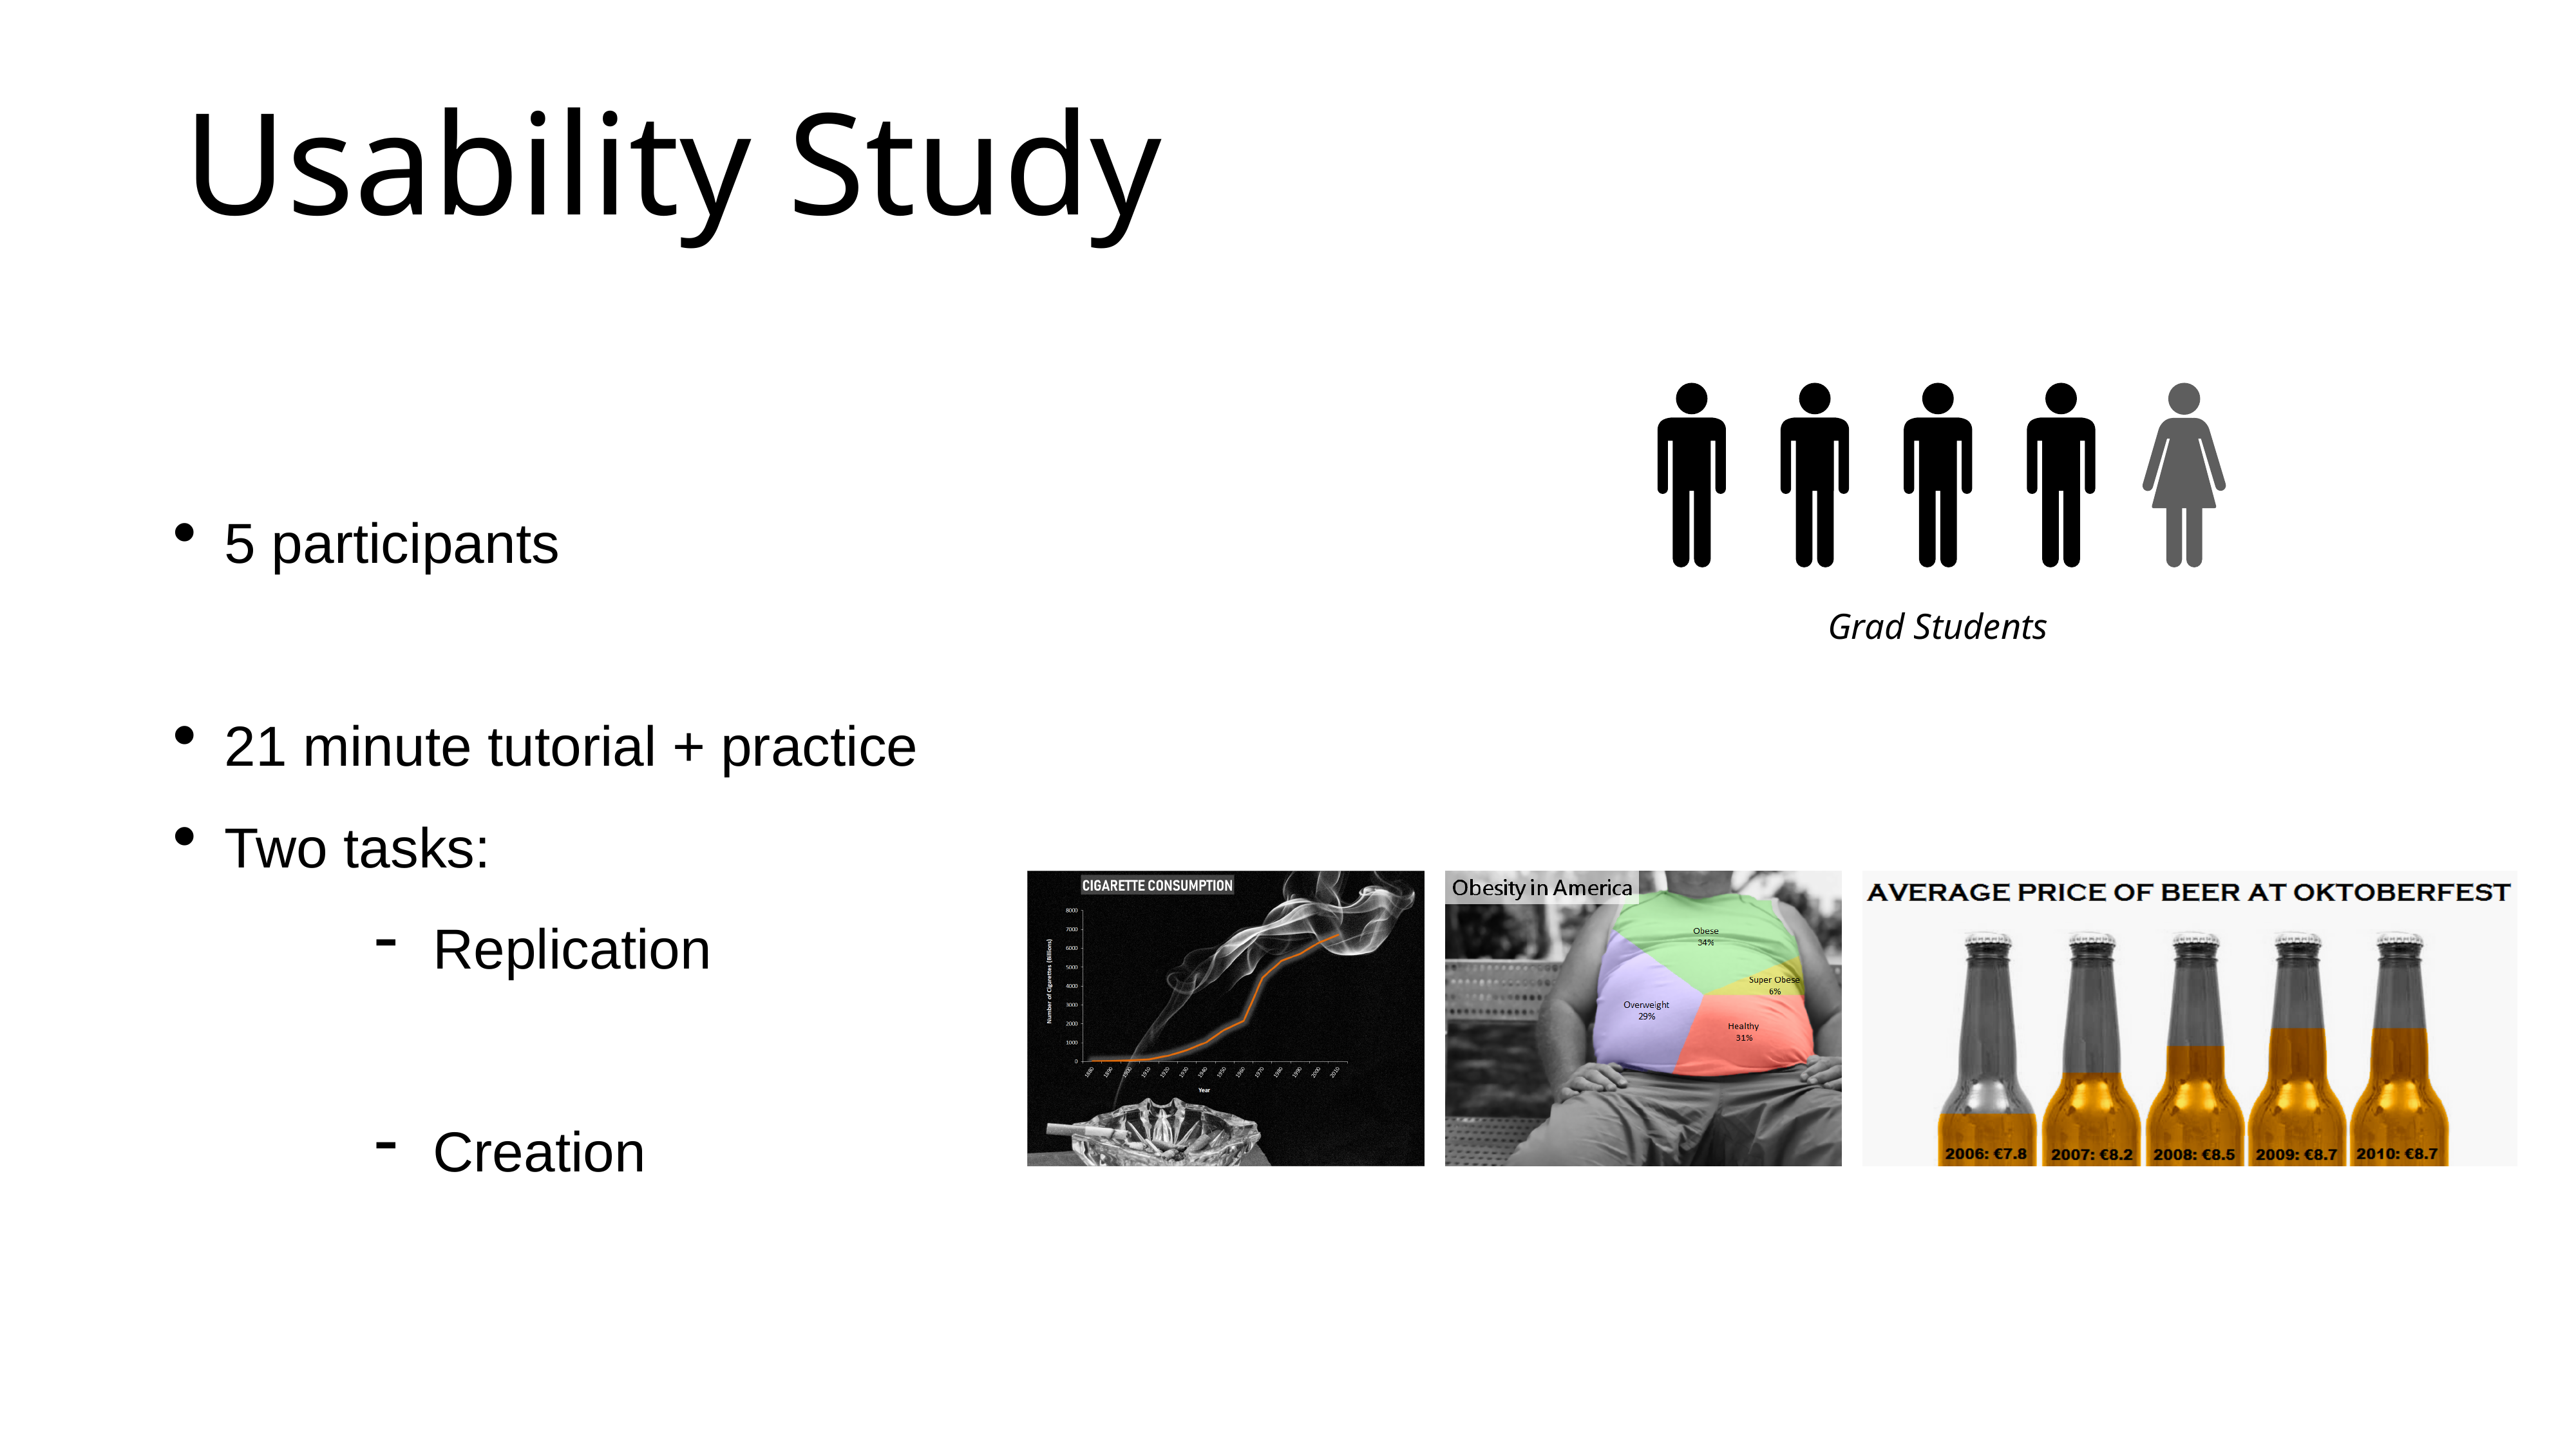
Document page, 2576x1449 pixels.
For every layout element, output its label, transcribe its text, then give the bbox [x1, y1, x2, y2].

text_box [1657, 383, 2226, 652]
text_box 5 participants 21 minute tutorial + practice Two tasks: Replication Creation [167, 366, 1595, 1189]
title Usability Study [178, 37, 2398, 279]
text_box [1027, 871, 2517, 1167]
